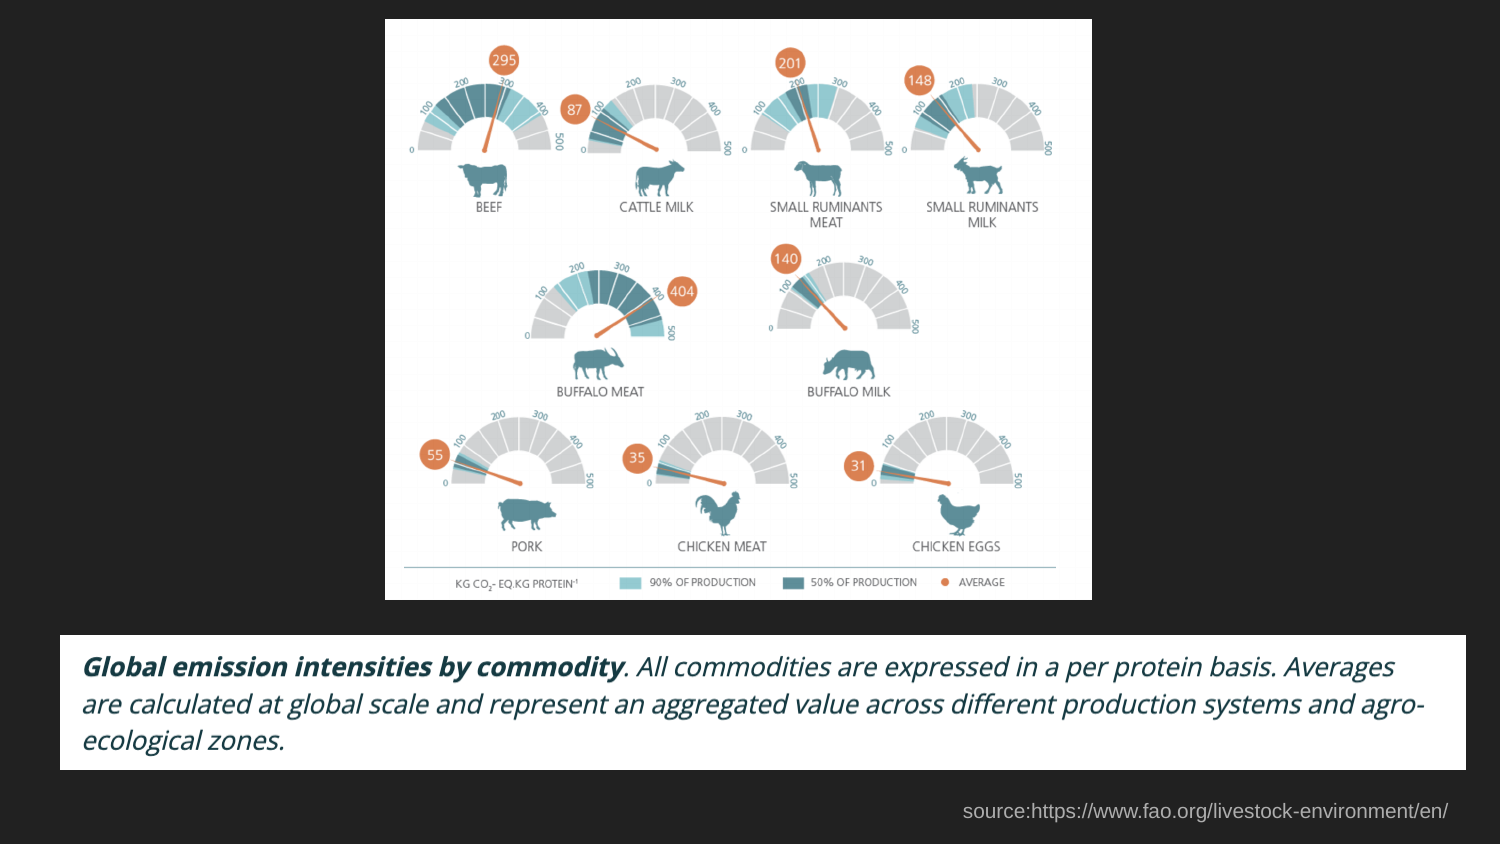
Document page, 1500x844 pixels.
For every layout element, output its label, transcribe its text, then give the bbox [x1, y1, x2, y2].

picture [385, 19, 1092, 600]
picture [59, 635, 1467, 771]
text_box source:https://www.fao.org/livestock-environment/en/ [947, 785, 1487, 836]
